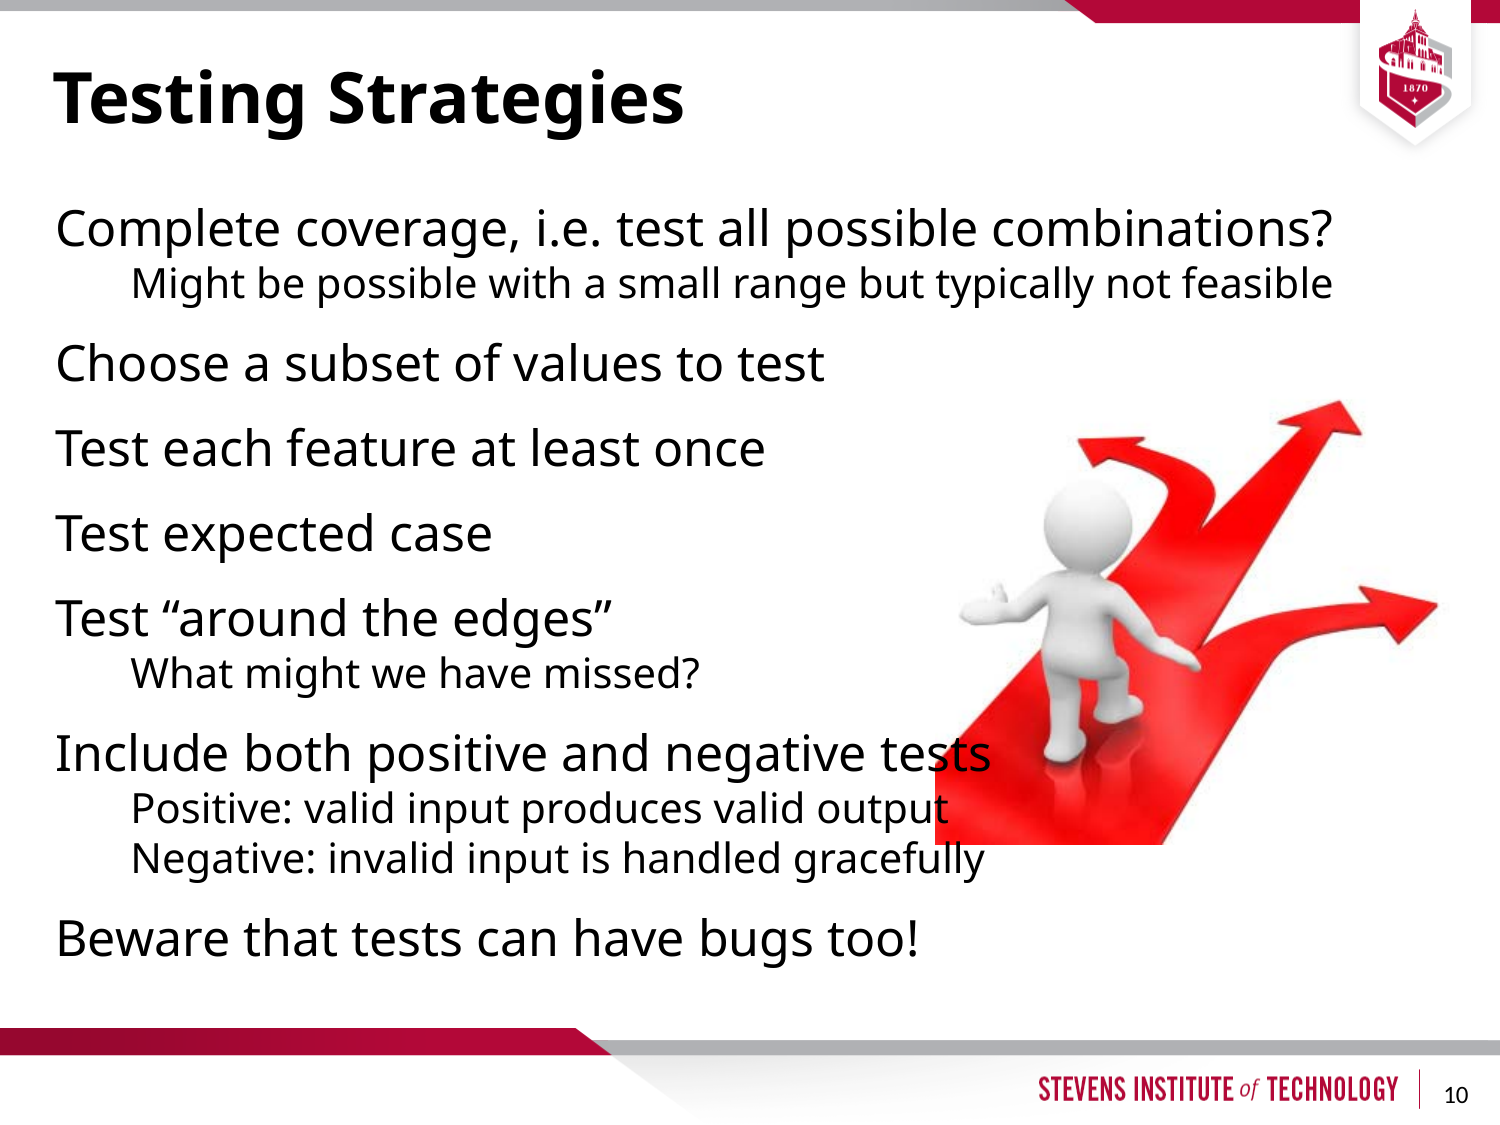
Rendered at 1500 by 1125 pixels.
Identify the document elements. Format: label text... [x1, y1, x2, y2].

title Testing Strategies [37, 45, 1338, 150]
slide_number 10 [1428, 1071, 1490, 1108]
picture [0, 1028, 1500, 1125]
picture [935, 328, 1454, 845]
list Complete coverage, i.e. test all possible combinations? Might be possible with a small range but typically not feasible Choose a subset of values to test Test each feature at least once Test expected case Test “around the edges” What might we have missed? Include both positive and negative tests Positive: valid input produces valid output Negative: invalid input is handled gracefully Beware that tests can have bugs too! [40, 189, 1436, 930]
picture [0, 0, 1500, 160]
